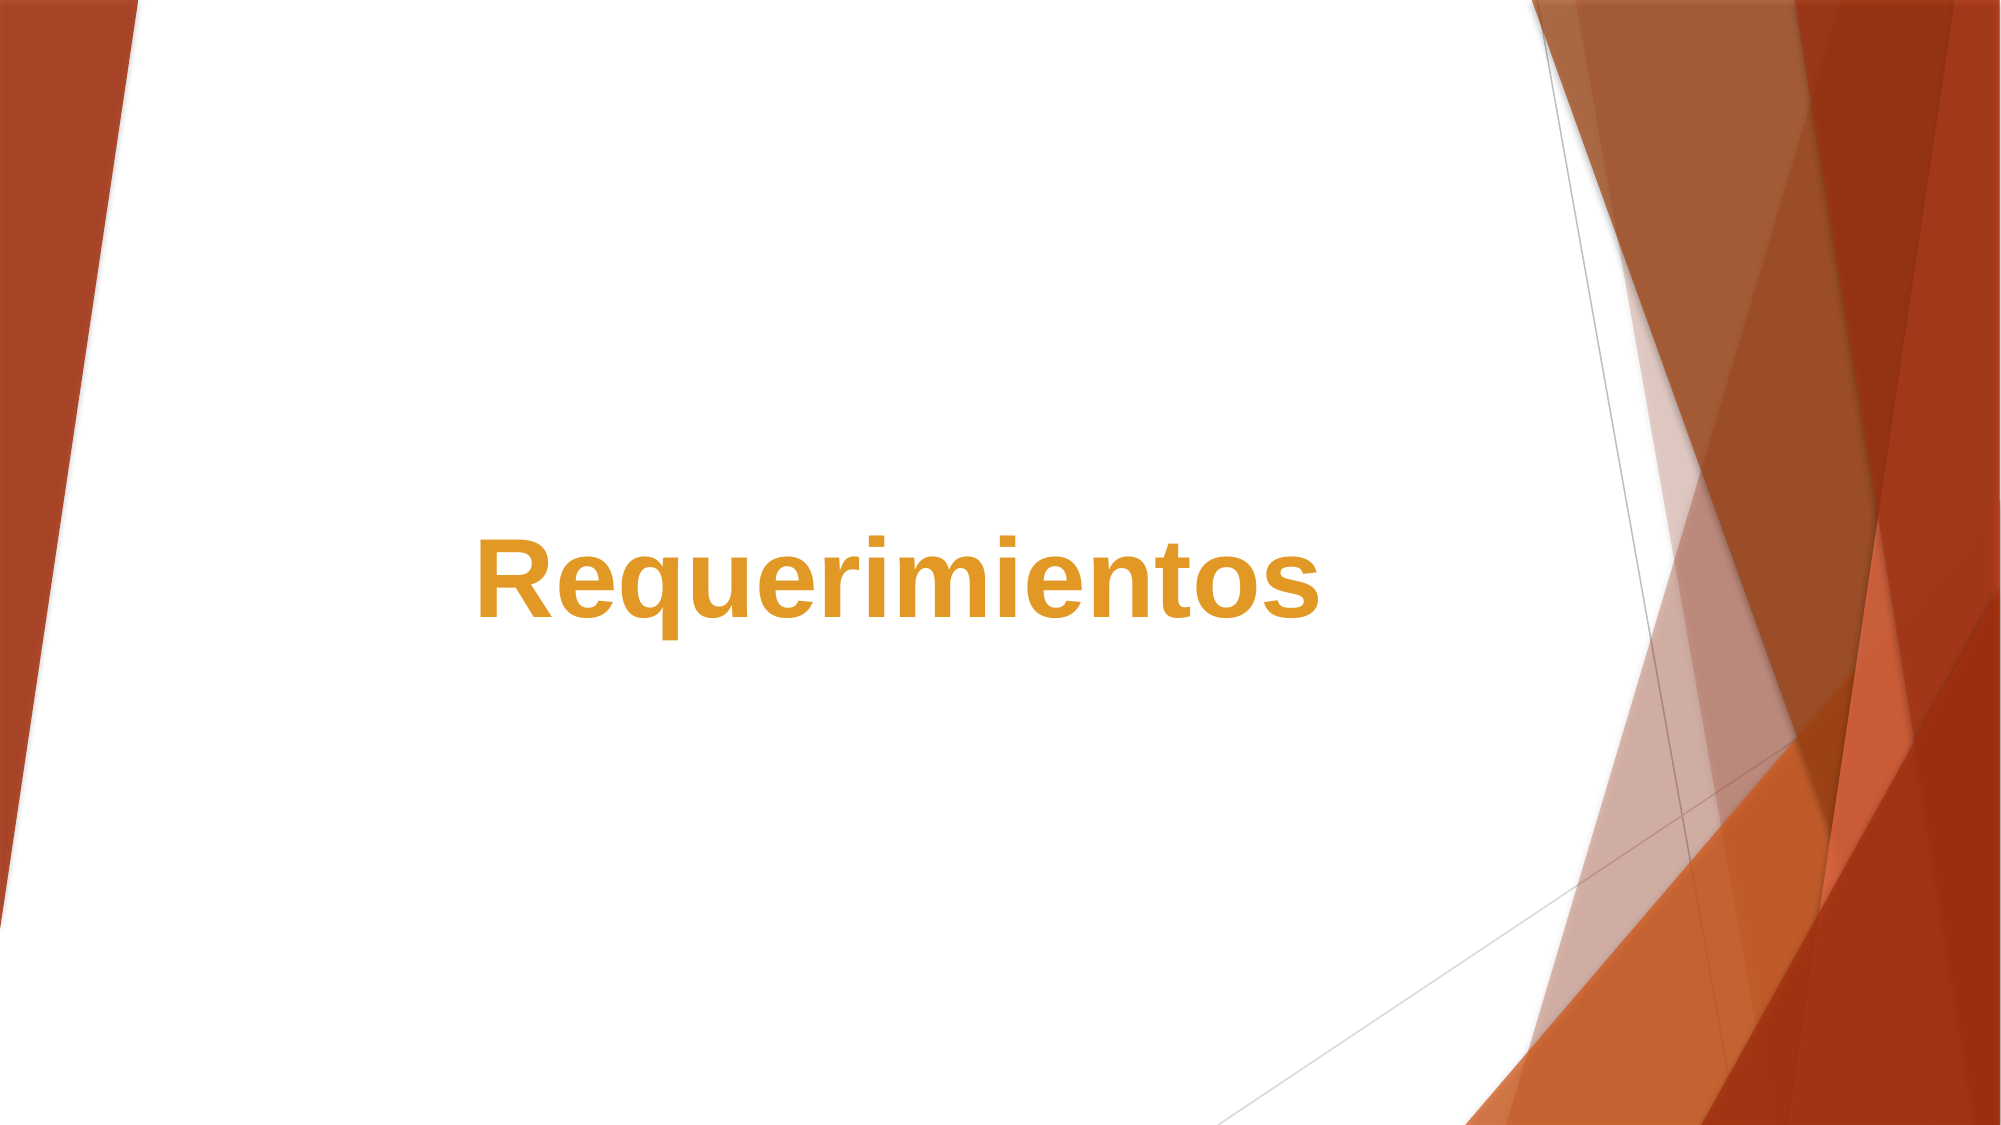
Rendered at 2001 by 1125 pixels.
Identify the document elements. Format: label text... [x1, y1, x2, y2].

title Requerimientos [0, 256, 1339, 648]
